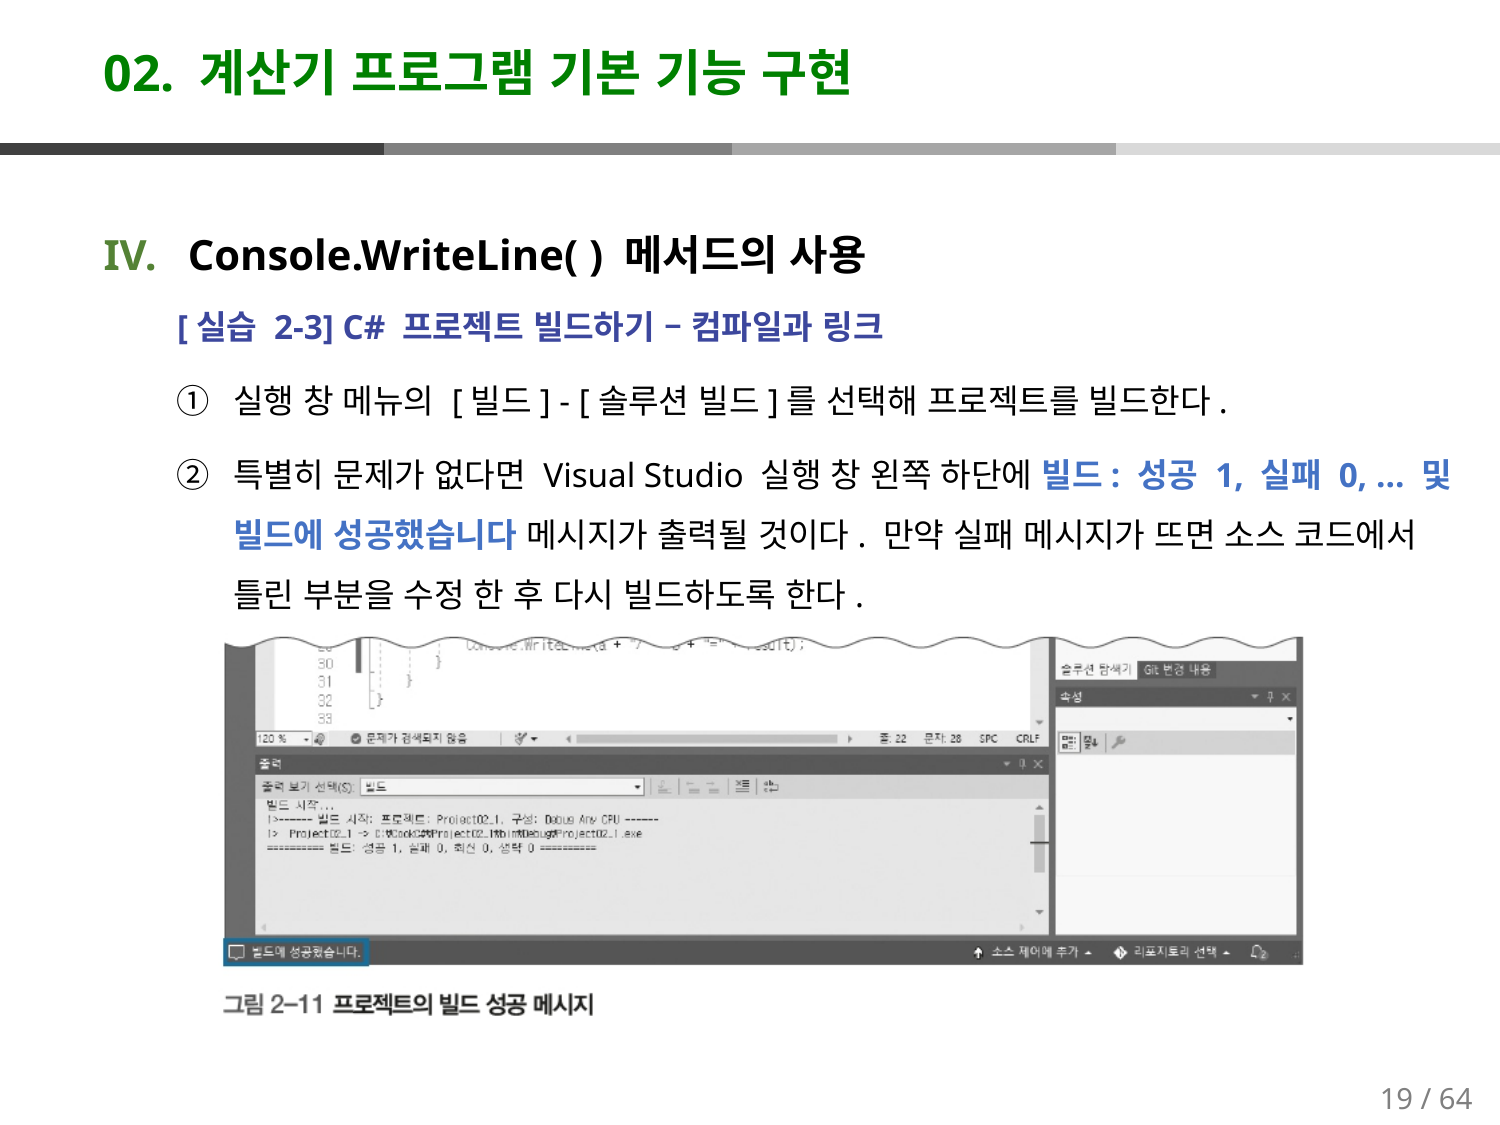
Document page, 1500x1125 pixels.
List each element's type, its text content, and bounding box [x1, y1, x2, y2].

picture [218, 633, 1306, 1020]
list Console.WriteLine( ) 메서드의 사용 [실습 2-3] C# 프로젝트 빌드하기 – 컴파일과 링크 실행 창 메뉴의 [빌드] - [솔루션 빌드]를 선택해 프로젝트를 빌드한다. 특별히 문제가 없다면 Visual Studio 실행 창 왼쪽 하단에 빌드: 성공 1, 실패 0, … 및 빌드에 성공했습니다 메시지가 출력될 것이다. 만약 실패 메시지가 뜨면 소스 코드에서 틀린 부분을 수정 한 후 다시 빌드하도록 한다. [88, 196, 1471, 1083]
title 02. 계산기 프로그램 기본 기능 구현 [88, 30, 1400, 121]
